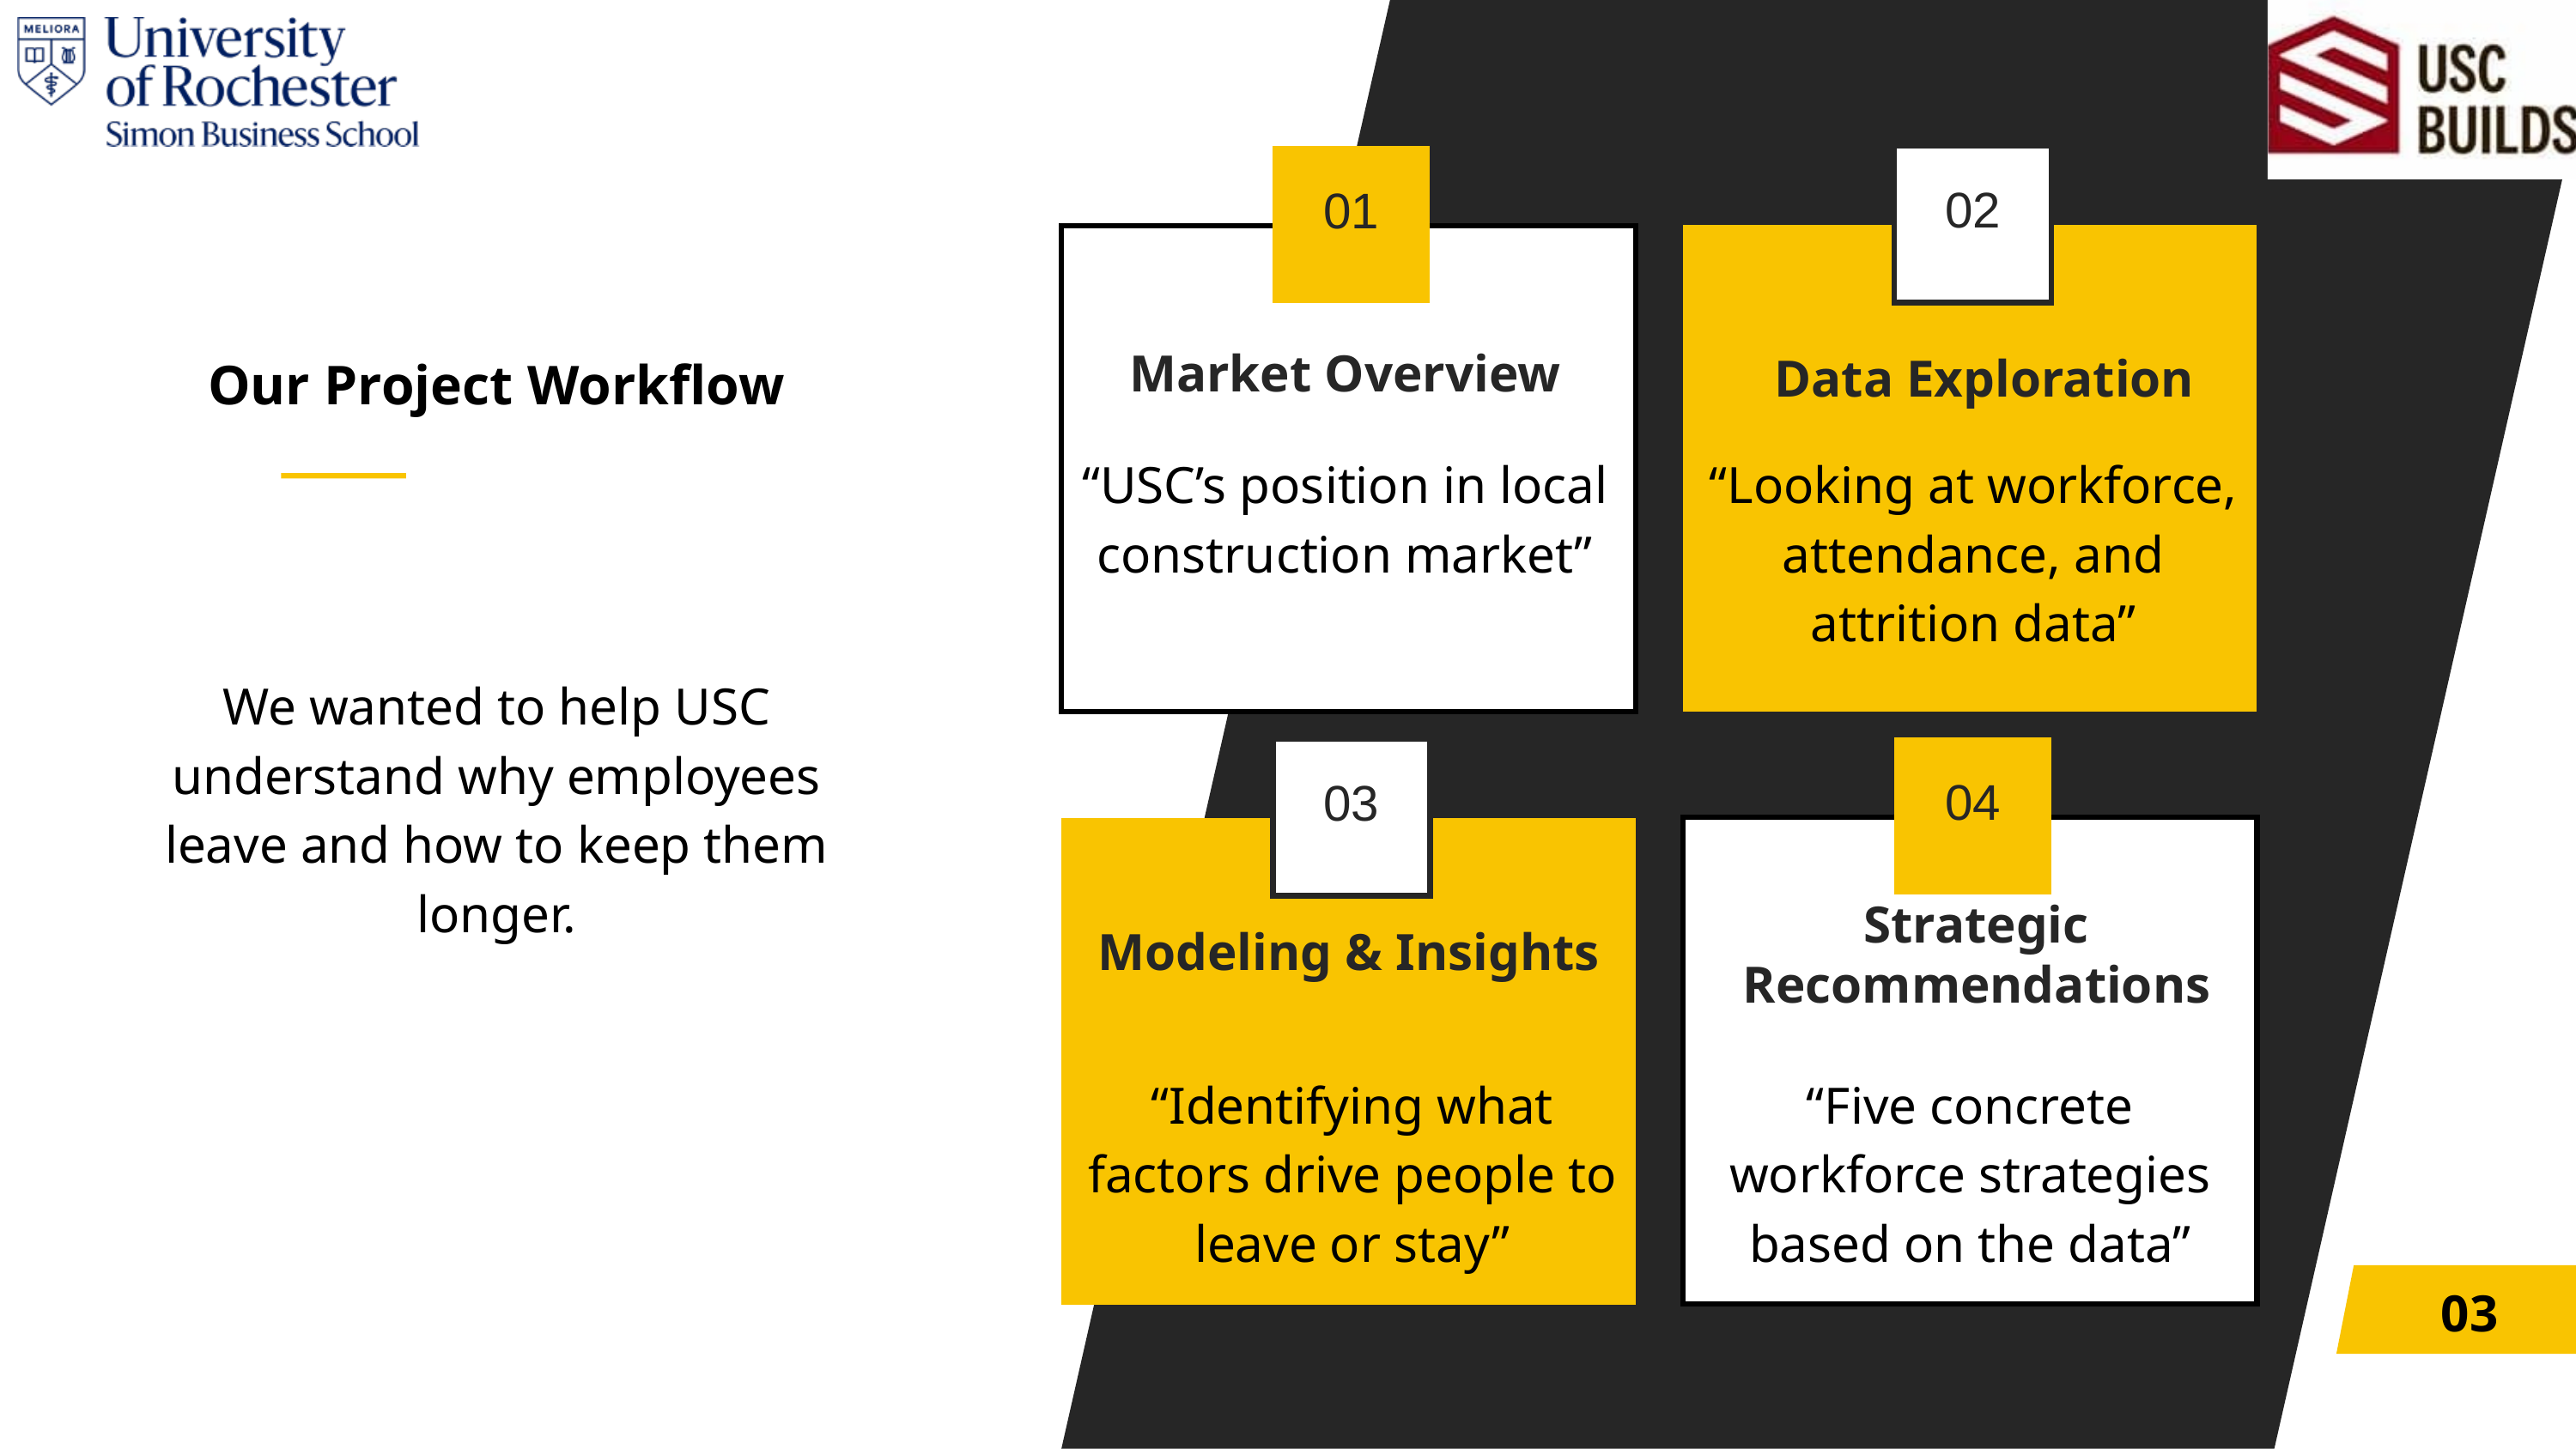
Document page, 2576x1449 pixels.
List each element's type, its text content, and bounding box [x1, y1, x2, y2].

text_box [1060, 225, 1636, 712]
text_box Our Project Workflow [185, 335, 808, 415]
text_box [1682, 817, 2257, 1304]
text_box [1893, 737, 2052, 895]
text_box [1682, 225, 2257, 712]
text_box [17, 17, 421, 147]
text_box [2336, 1264, 2576, 1355]
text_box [1273, 145, 1431, 304]
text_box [1893, 145, 2052, 303]
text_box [1273, 738, 1431, 896]
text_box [1060, 0, 2576, 1449]
text_box We wanted to help USC understand why employees leave and how to keep them longer. [119, 665, 873, 943]
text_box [1060, 818, 1636, 1305]
